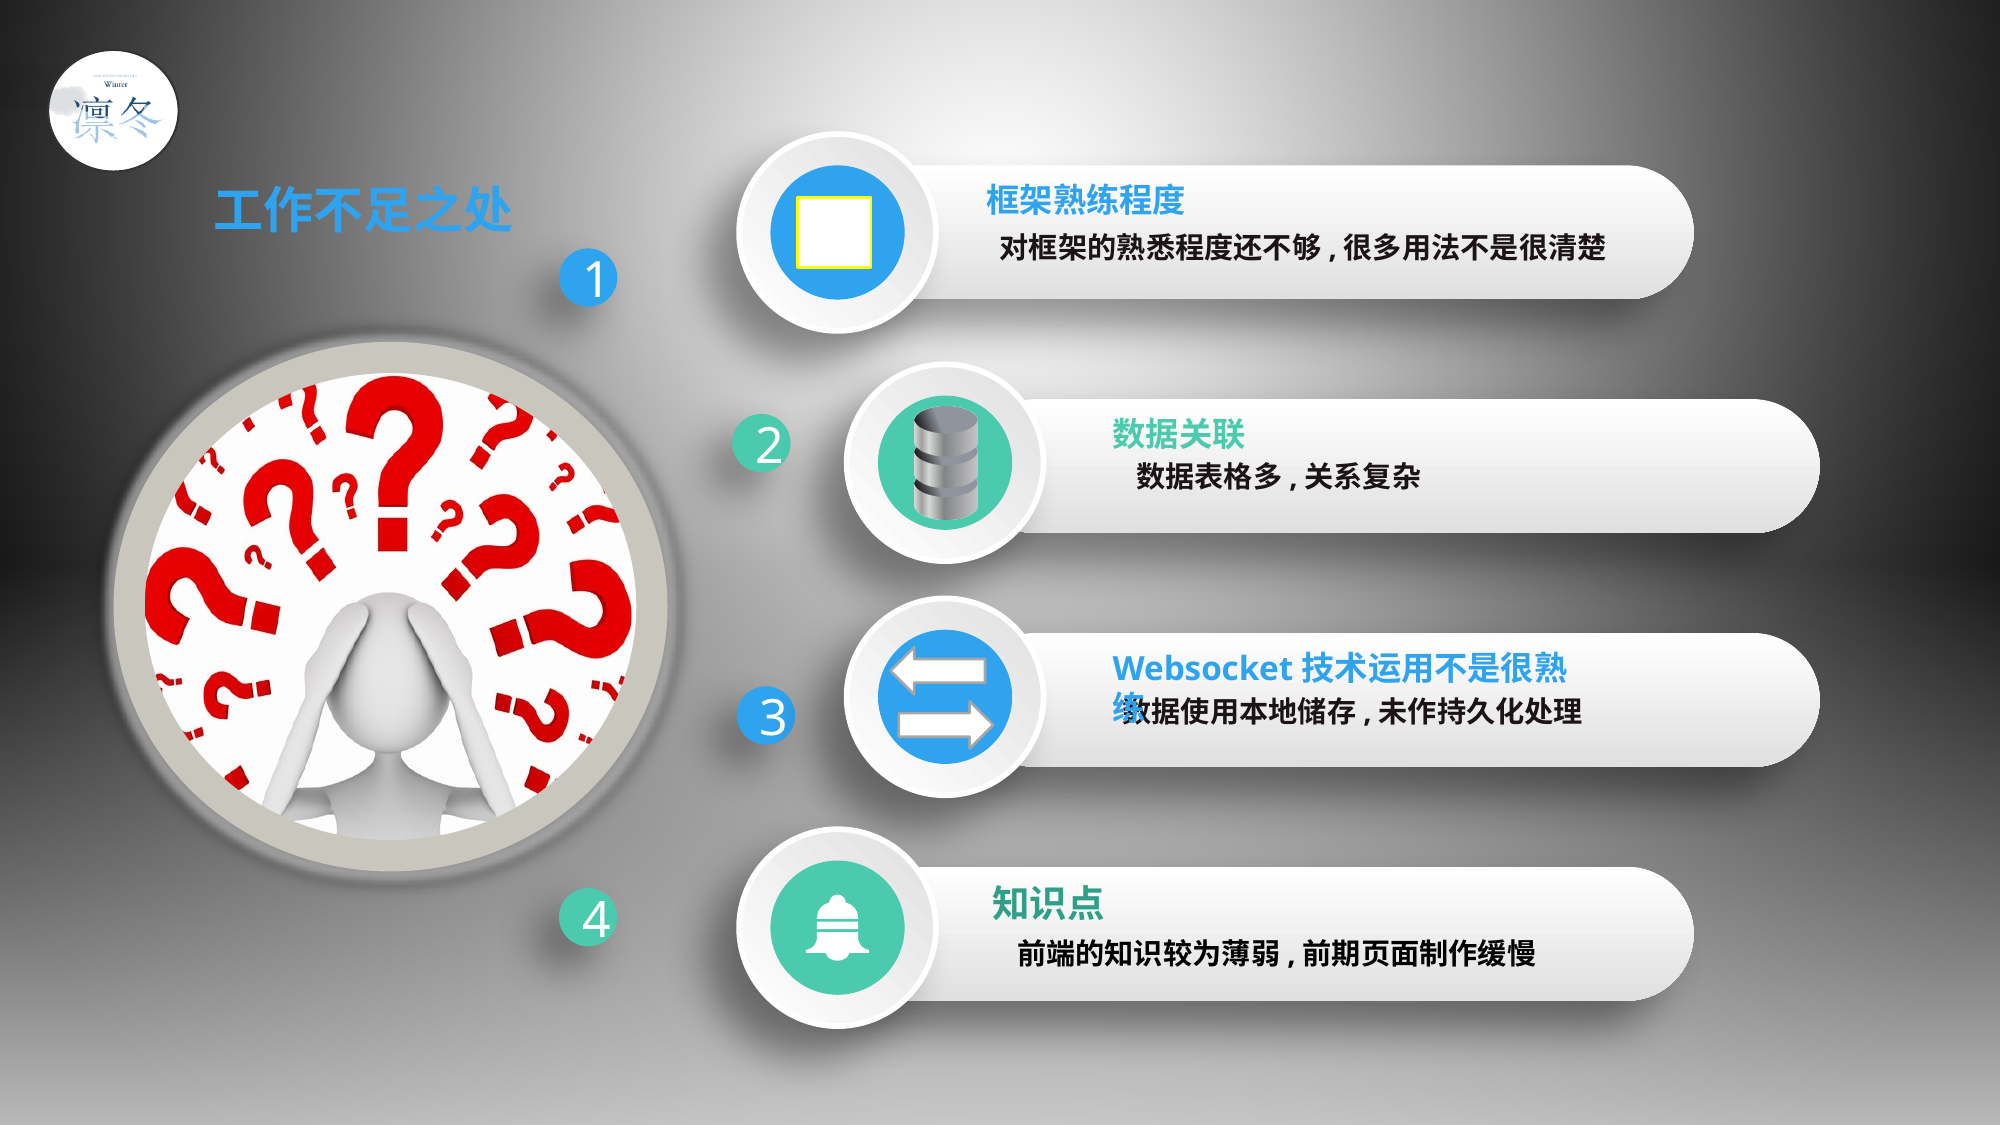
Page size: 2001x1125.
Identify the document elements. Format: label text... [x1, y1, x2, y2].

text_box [846, 364, 1044, 562]
text_box 数据表格多,关系复杂 [1121, 451, 1785, 501]
text_box Websocket技术运用不是很熟练 [1097, 639, 1611, 734]
text_box [1048, 397, 1821, 535]
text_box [738, 828, 937, 1027]
text_box 2 [730, 412, 792, 474]
text_box 4 [557, 886, 619, 948]
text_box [738, 133, 937, 332]
text_box 3 [735, 684, 790, 746]
text_box 工作不足之处 [198, 171, 715, 247]
text_box 数据关联 [1097, 405, 1415, 461]
text_box 1 [557, 247, 619, 309]
text_box 数据使用本地储存,未作持久化处理 [1107, 686, 1772, 736]
text_box [941, 164, 1695, 301]
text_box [846, 598, 1044, 796]
picture [0, 0, 2000, 1125]
text_box 框架熟练程度 [971, 171, 1289, 227]
text_box 知识点 [977, 873, 1295, 933]
text_box 对框架的熟悉程度还不够,很多用法不是很清楚 [985, 221, 1681, 272]
text_box [941, 865, 1695, 1002]
text_box 前端的知识较为薄弱,前期页面制作缓慢 [1002, 927, 1666, 978]
text_box [1048, 631, 1821, 769]
